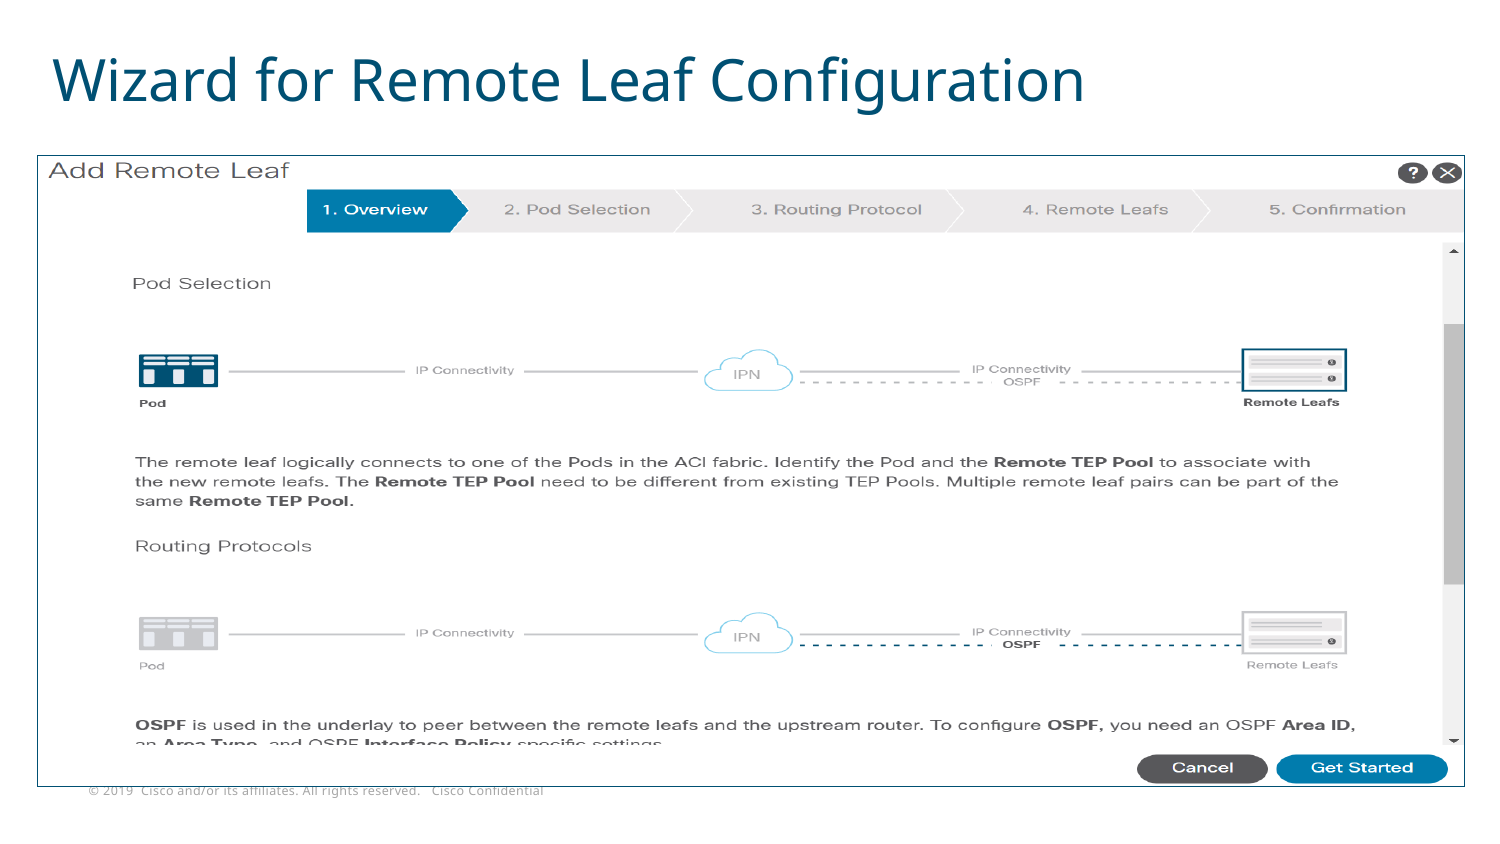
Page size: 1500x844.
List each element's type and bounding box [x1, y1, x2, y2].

picture [39, 157, 1463, 785]
title [37, 0, 1406, 121]
